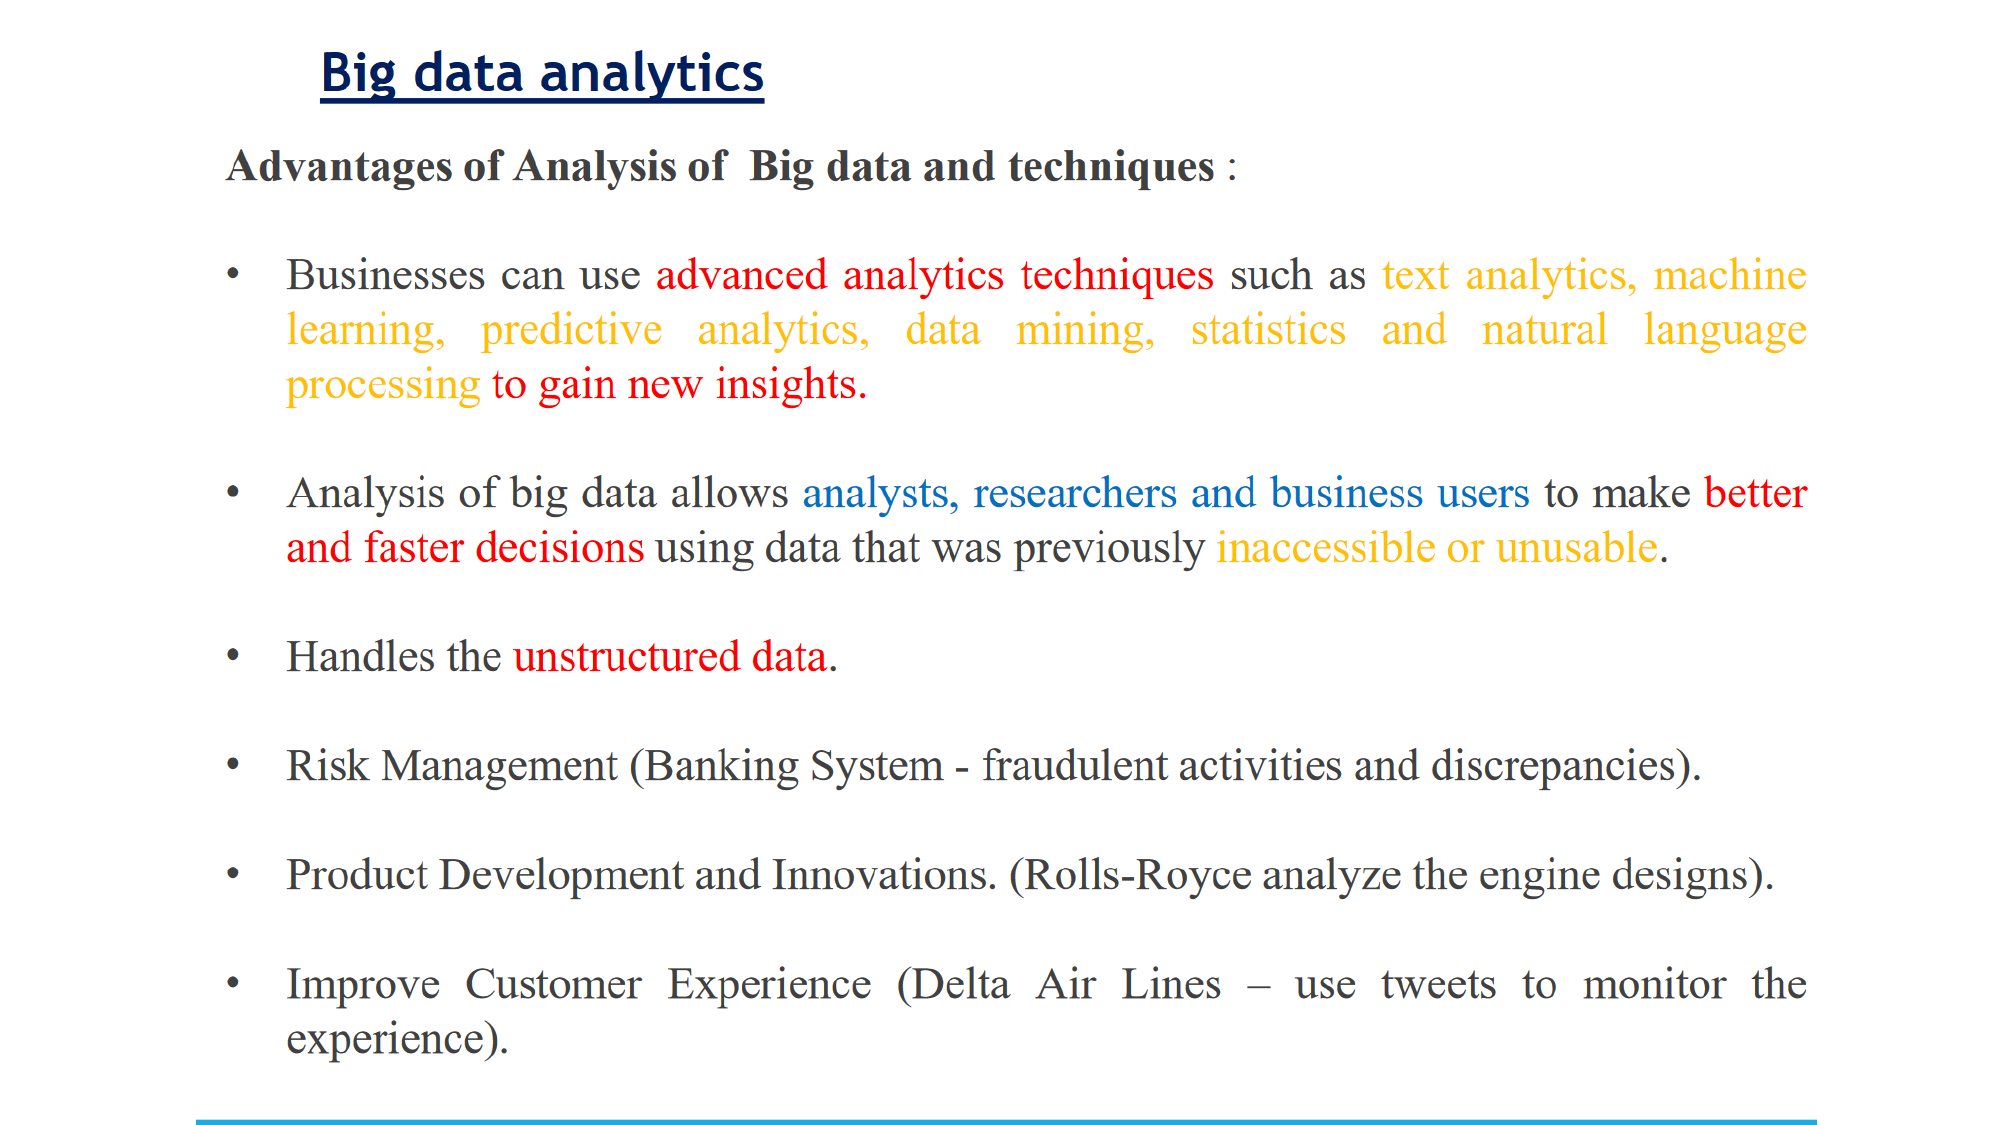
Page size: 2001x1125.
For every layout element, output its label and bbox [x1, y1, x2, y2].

picture [196, 12, 1817, 1125]
